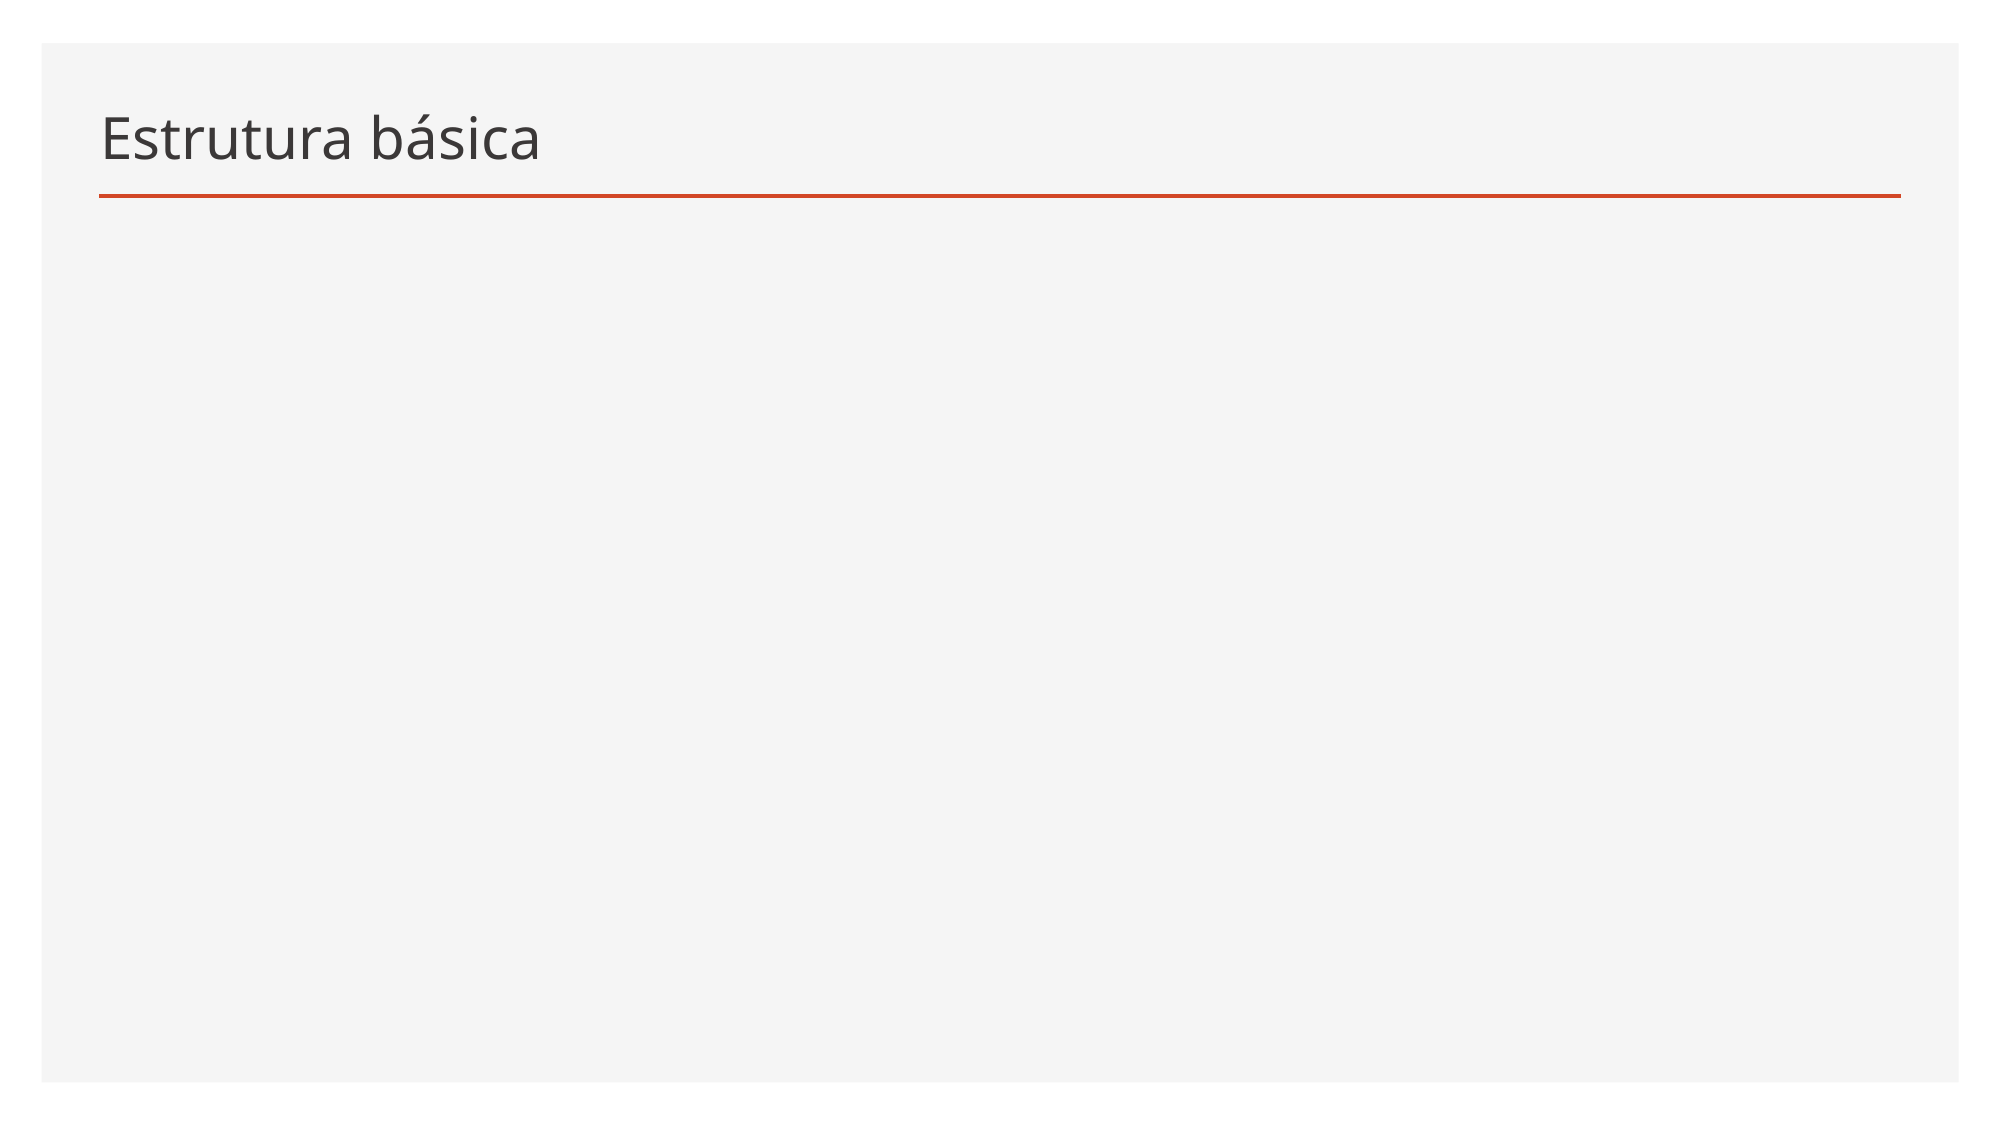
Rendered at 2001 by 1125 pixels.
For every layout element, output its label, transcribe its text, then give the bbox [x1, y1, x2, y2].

title Estrutura básica [85, 73, 1214, 179]
